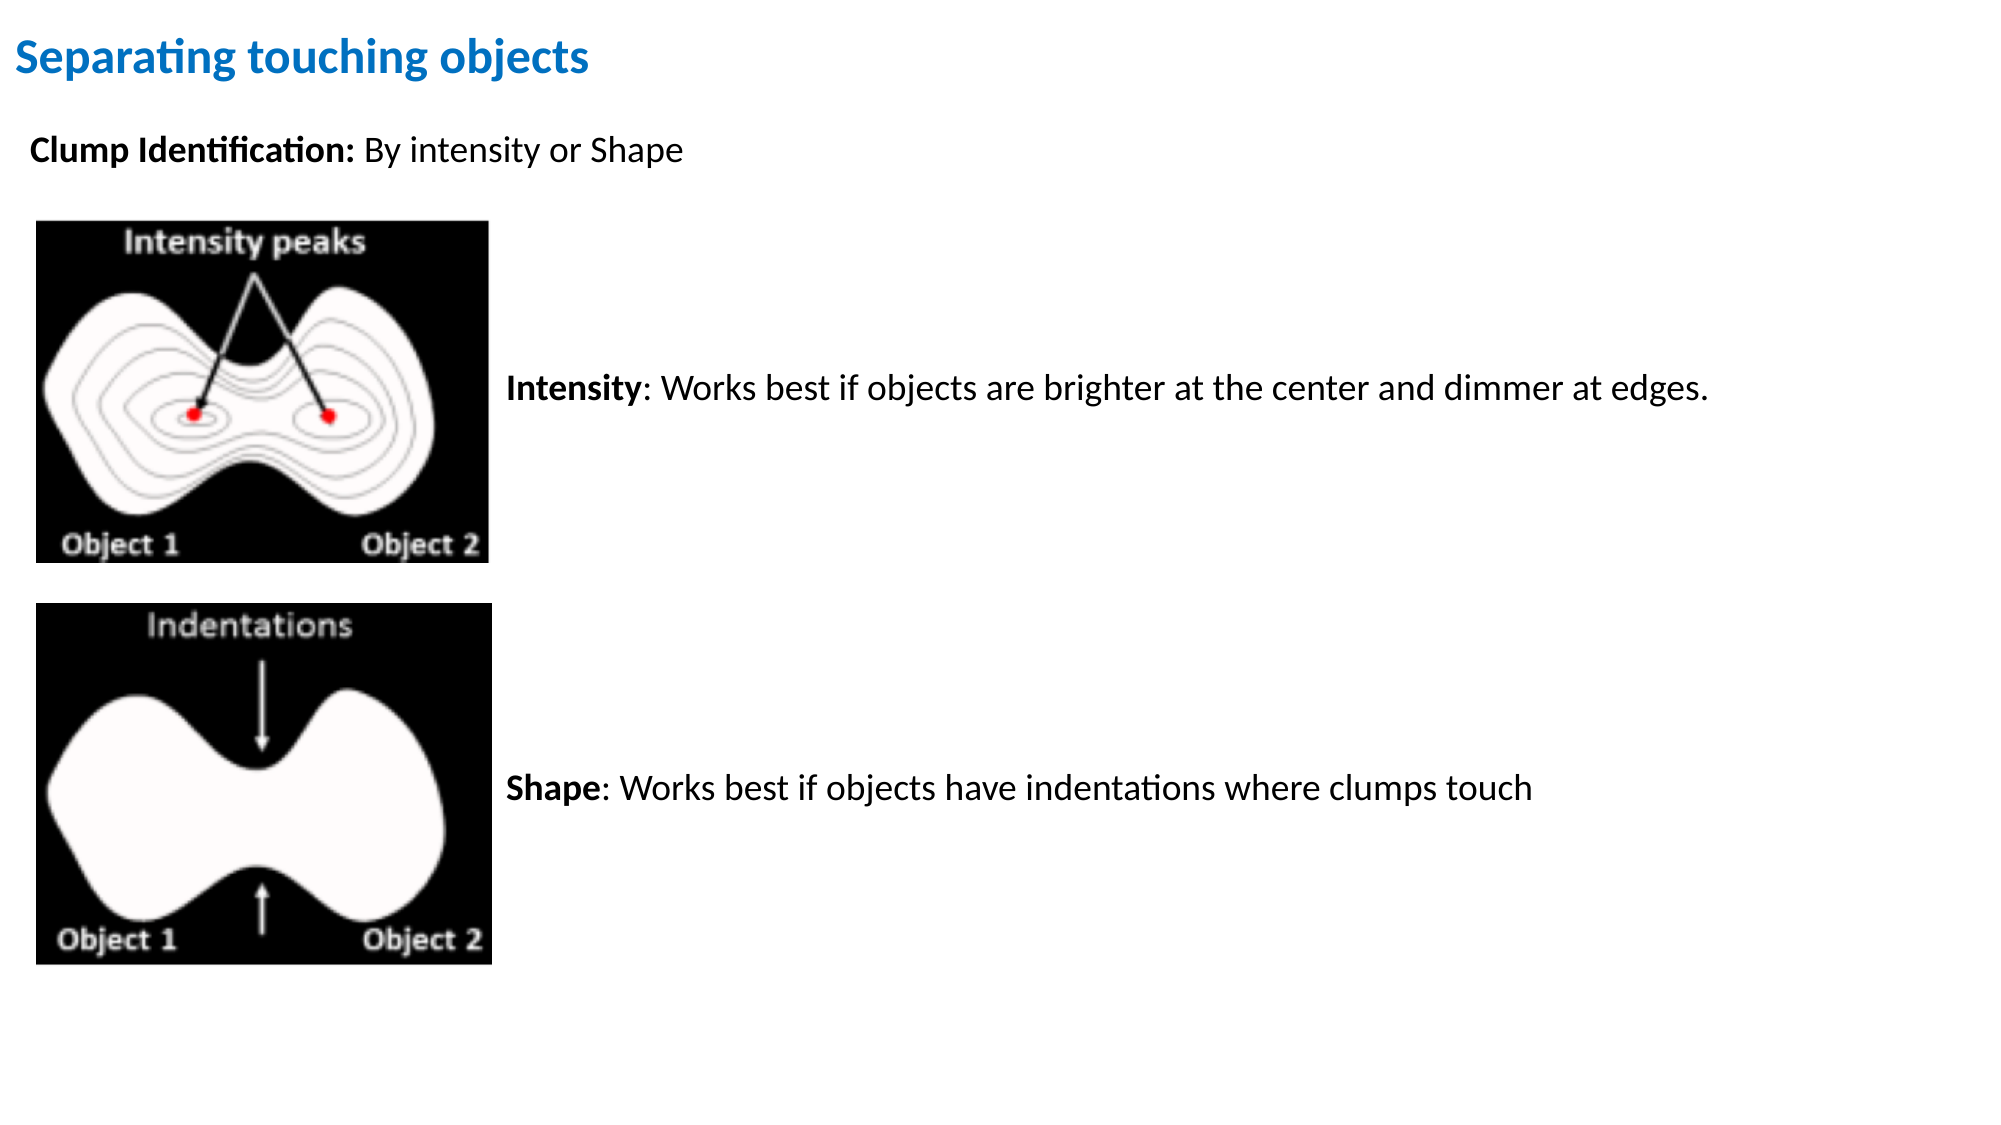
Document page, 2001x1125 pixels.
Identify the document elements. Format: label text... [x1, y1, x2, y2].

picture [36, 603, 492, 968]
title Separating touching objects [0, 0, 1725, 160]
text_box Intensity: Works best if objects are brighter at the center and dimmer at edges. [492, 355, 1757, 416]
text_box Clump Identification: By intensity or Shape [15, 117, 2000, 178]
picture [36, 218, 492, 563]
text_box Shape: Works best if objects have indentations where clumps touch [492, 755, 1757, 815]
